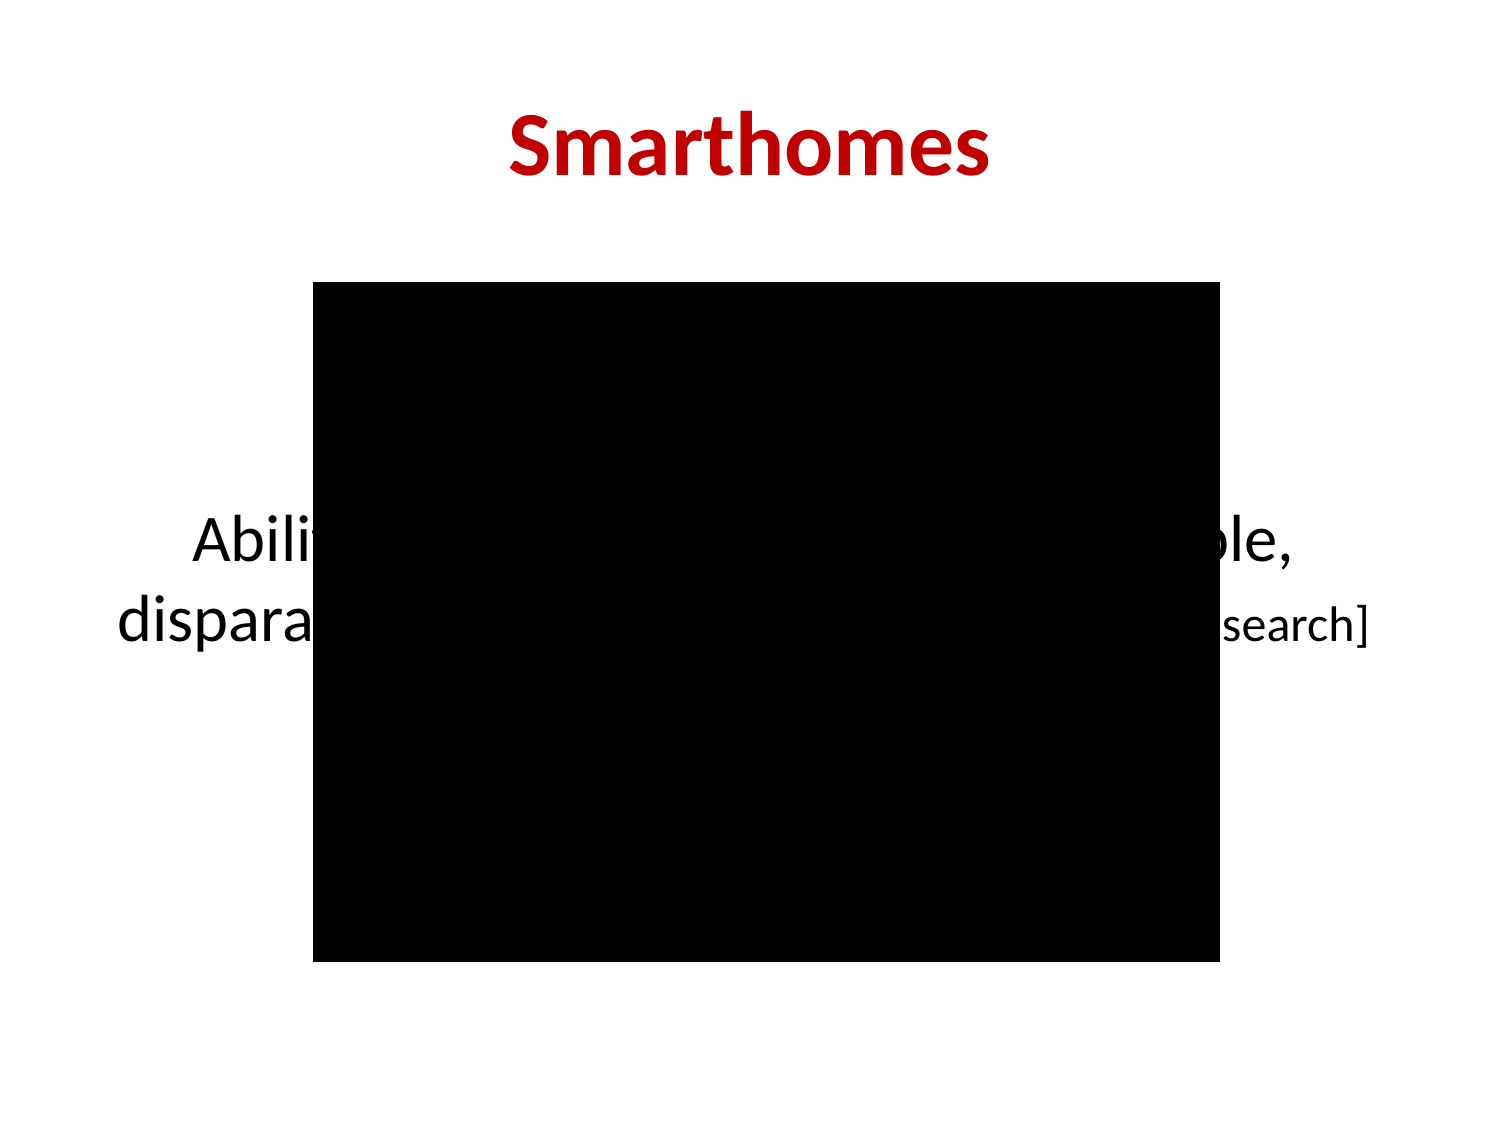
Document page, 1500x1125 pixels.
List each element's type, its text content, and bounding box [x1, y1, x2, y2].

list Ability to automate and control multiple, disparate systems within the home [ABI Research] [75, 487, 307, 663]
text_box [312, 280, 1222, 963]
list Ability to automate and control multiple, disparate systems within the home [ABI Research] [1226, 487, 1413, 663]
title Smarthomes [75, 45, 1425, 233]
